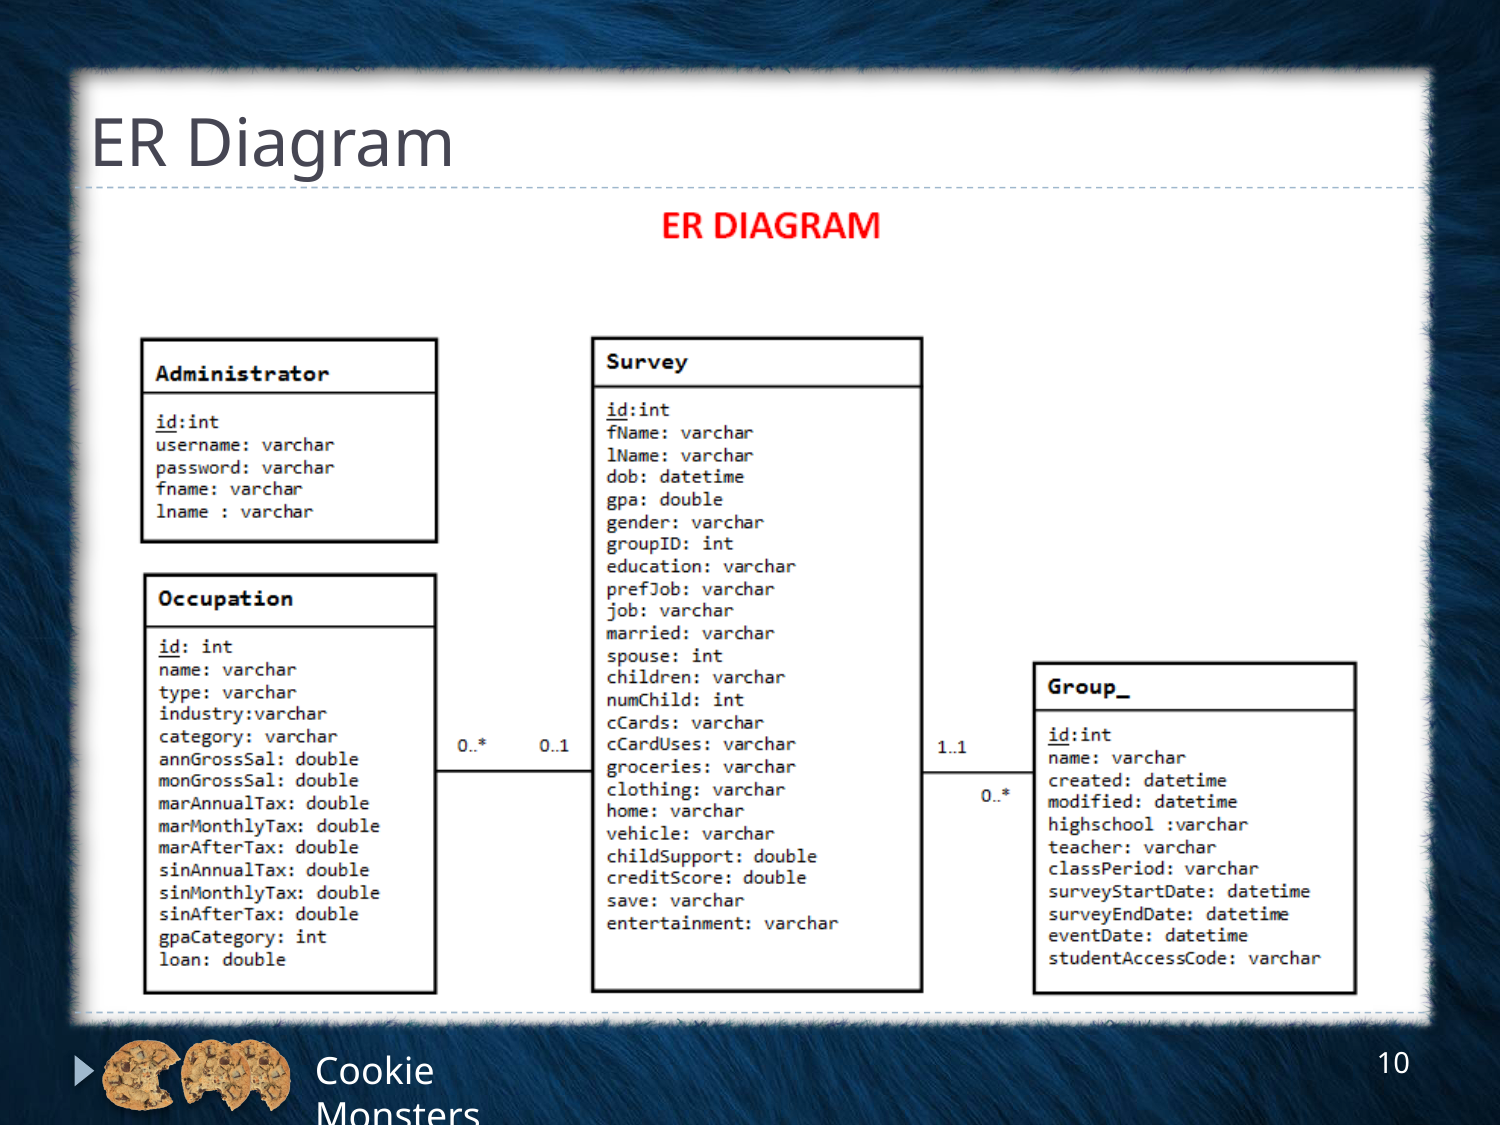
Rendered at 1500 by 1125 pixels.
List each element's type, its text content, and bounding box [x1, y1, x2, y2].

picture [353, 1111, 365, 1125]
picture [0, 0, 1500, 1125]
picture [334, 1107, 341, 1125]
title ER Diagram [75, 24, 1425, 188]
picture [321, 1108, 328, 1125]
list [127, 199, 1373, 1011]
slide_number 10 [1100, 1037, 1425, 1098]
picture [432, 1111, 442, 1117]
picture [377, 1111, 388, 1125]
